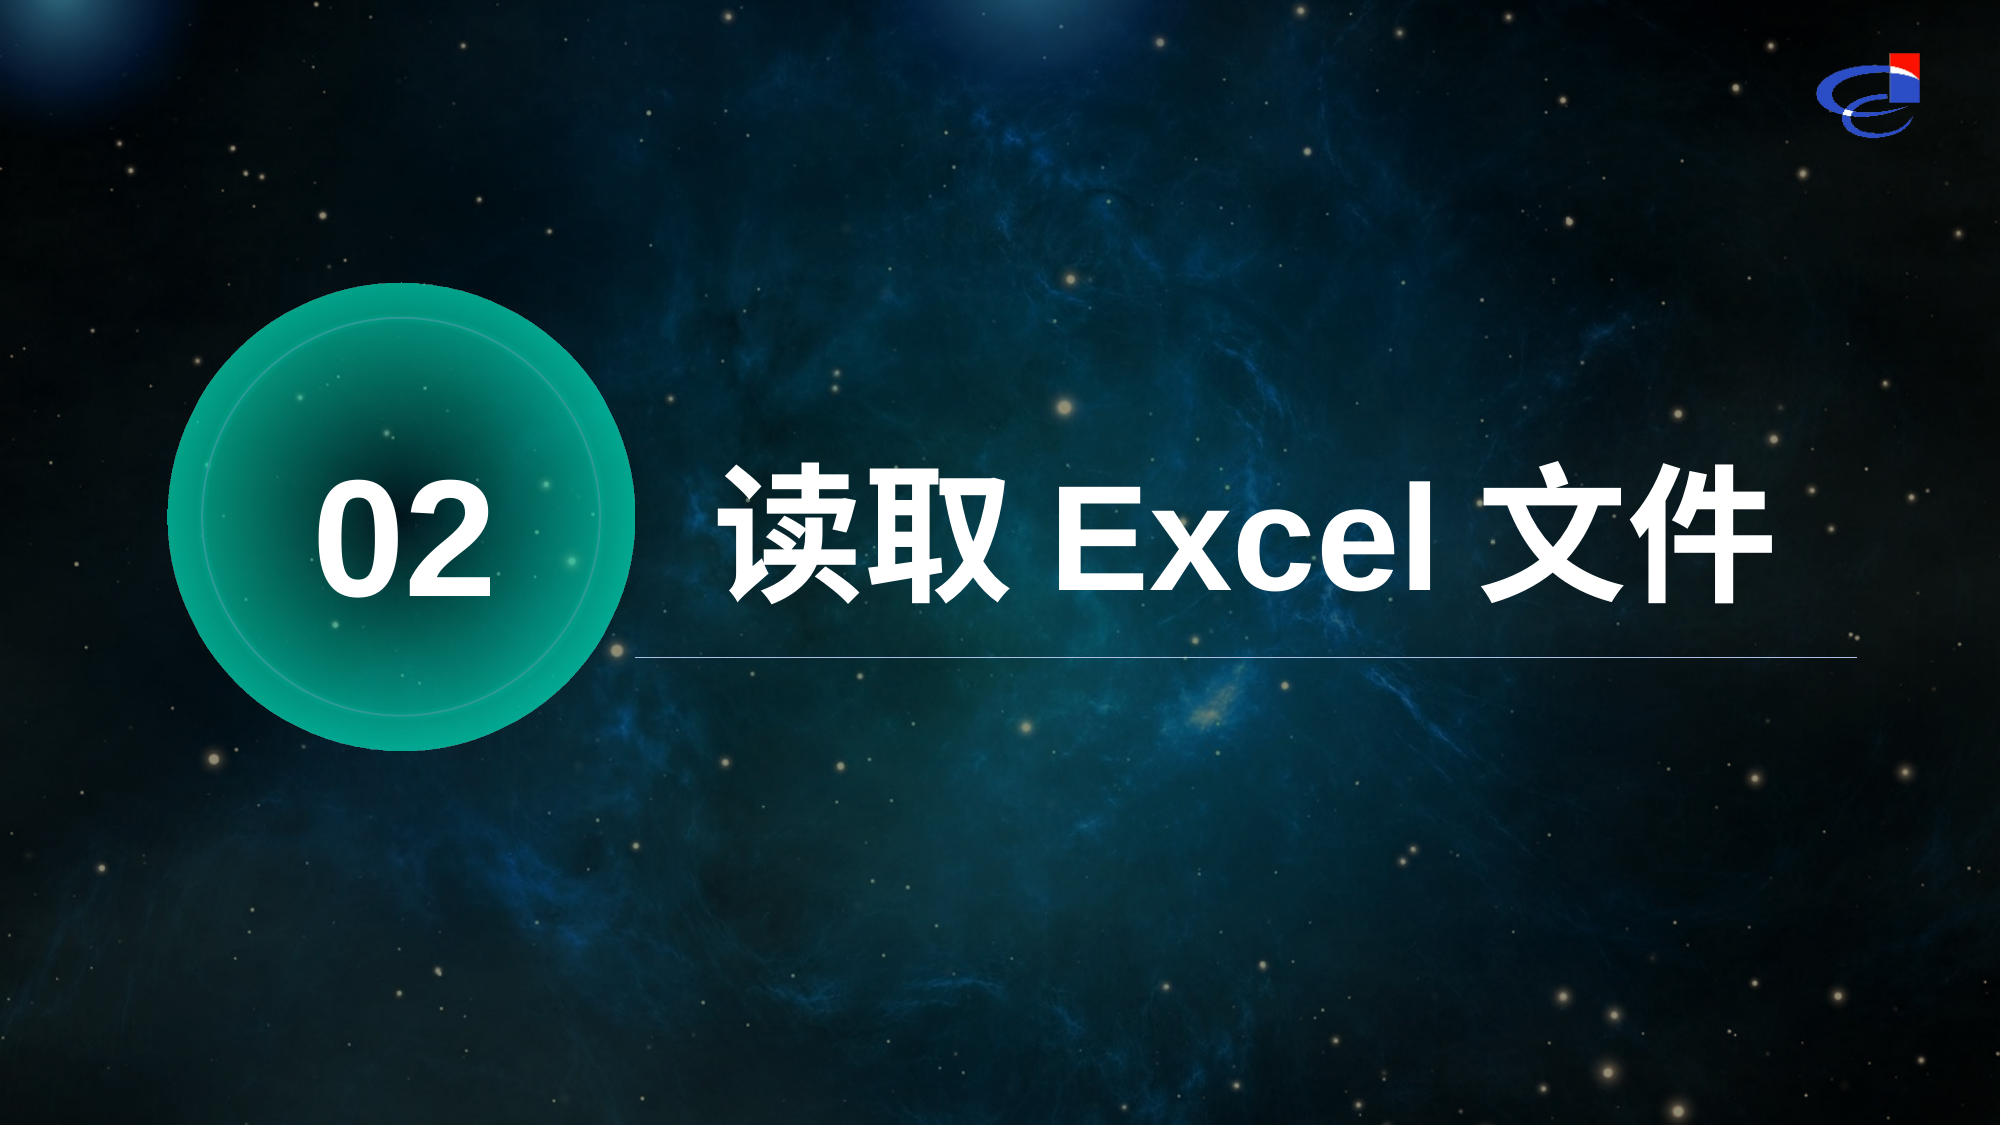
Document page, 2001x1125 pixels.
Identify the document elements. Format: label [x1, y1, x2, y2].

picture [0, 0, 2001, 1125]
text_box [167, 282, 635, 751]
